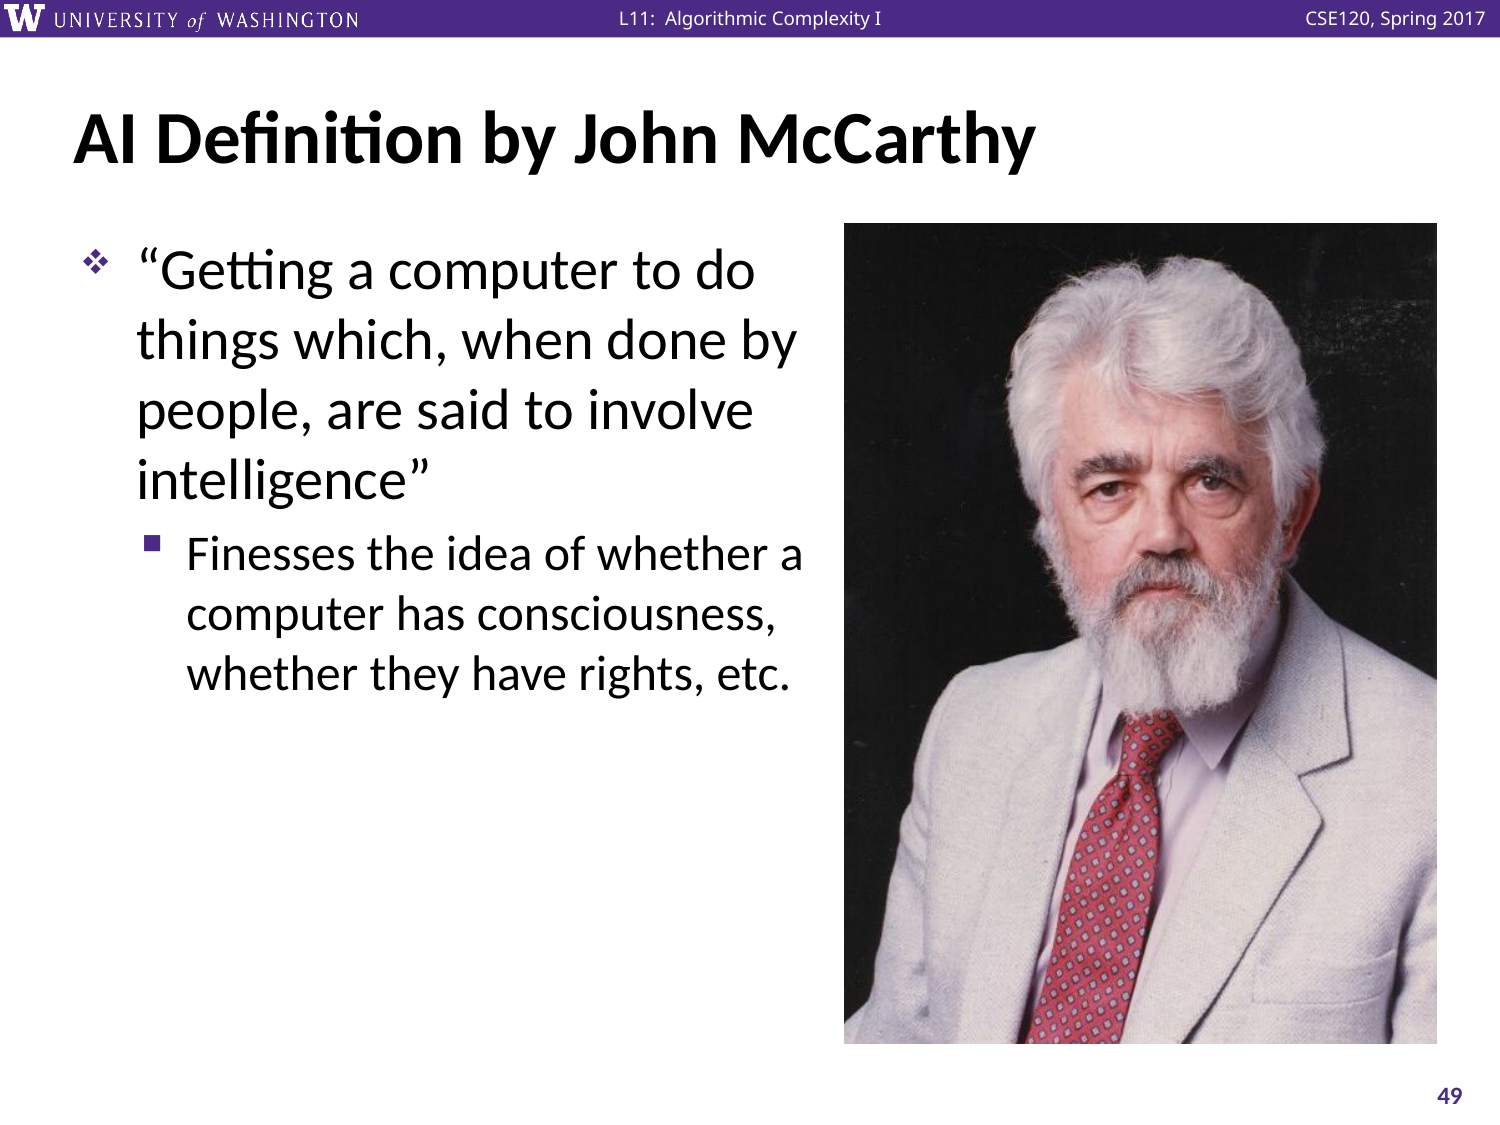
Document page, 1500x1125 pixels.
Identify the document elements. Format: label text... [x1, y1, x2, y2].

picture [843, 223, 1438, 1044]
title AI Definition by John McCarthy [58, 71, 1438, 197]
slide_number 49 [1400, 1065, 1500, 1125]
picture [4, 4, 358, 32]
list “Getting a computer to do things which, when done by people, are said to involve intelligence” Finesses the idea of whether a computer has consciousness, whether they have rights, etc. [64, 223, 831, 1040]
